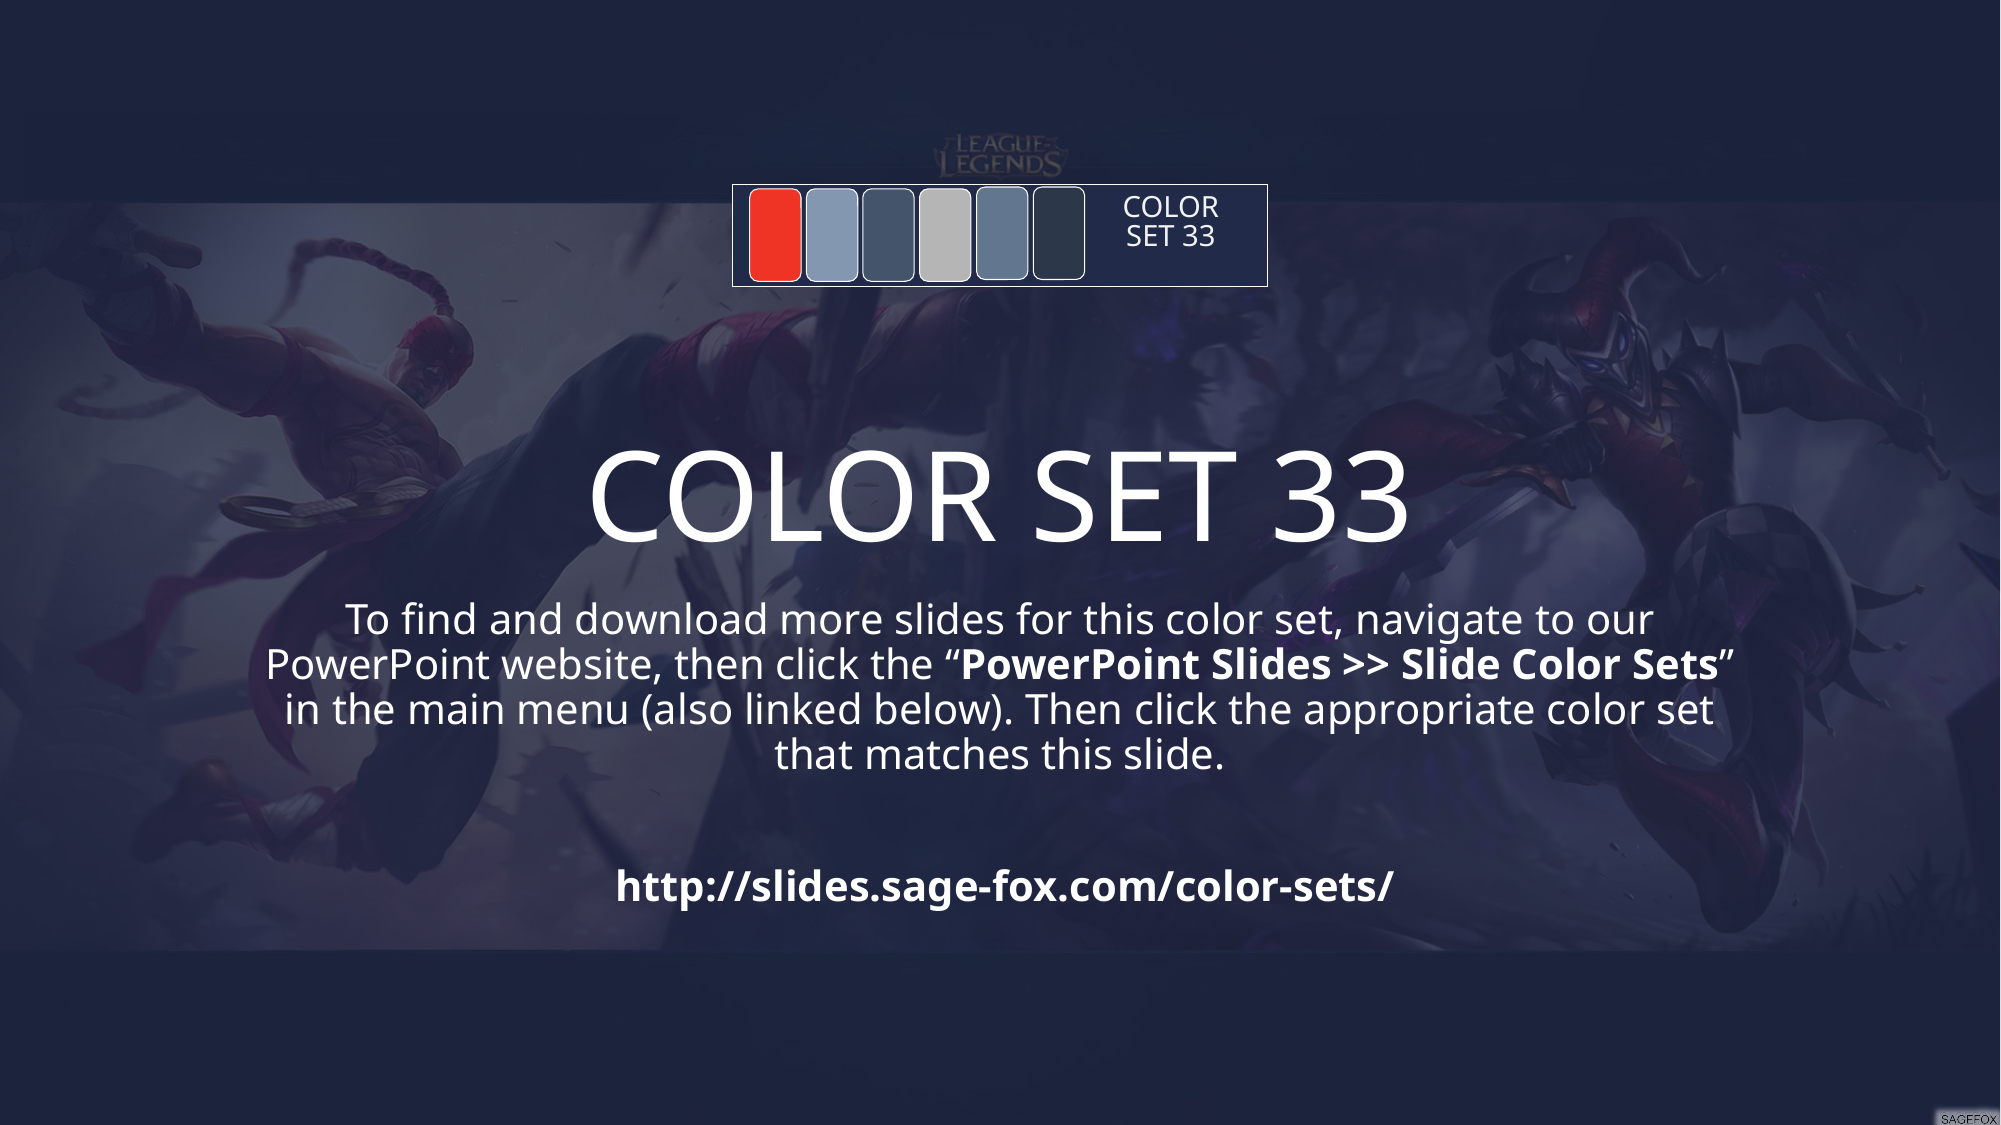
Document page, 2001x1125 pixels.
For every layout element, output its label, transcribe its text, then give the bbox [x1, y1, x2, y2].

title COLOR SET 33 [249, 184, 1750, 576]
subtitle To find and download more slides for this color set, navigate to our PowerPoint website, then click the “PowerPoint Slides >> Slide Color Sets” in the main menu (also linked below). Then click the appropriate color set that matches this slide. http://slides.sage-fox.com/color-sets/ [249, 590, 1750, 863]
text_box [732, 184, 1268, 290]
picture [1938, 1114, 1999, 1125]
